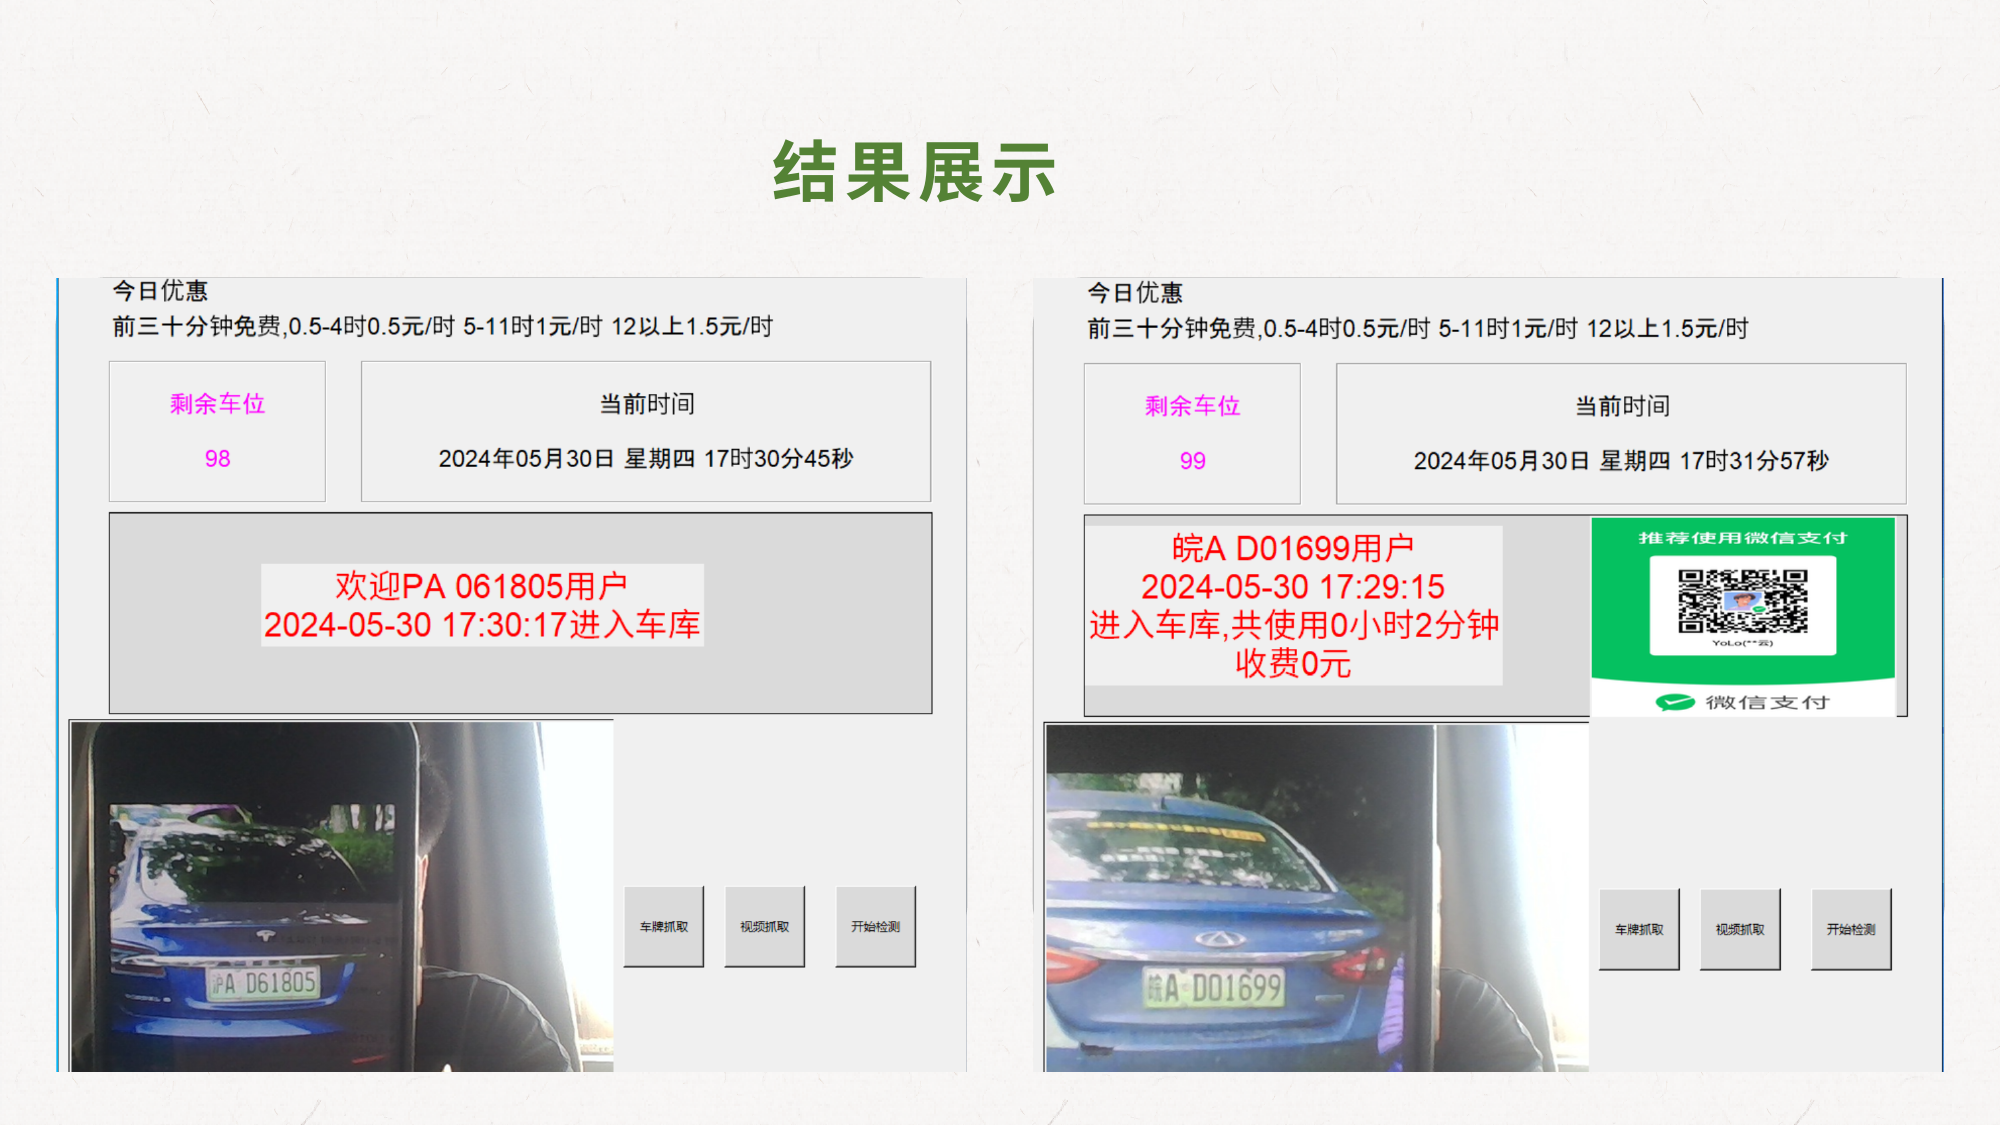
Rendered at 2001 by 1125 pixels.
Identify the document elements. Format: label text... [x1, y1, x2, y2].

text_box 结果展示 [309, 101, 1522, 239]
picture [0, 0, 2000, 1125]
